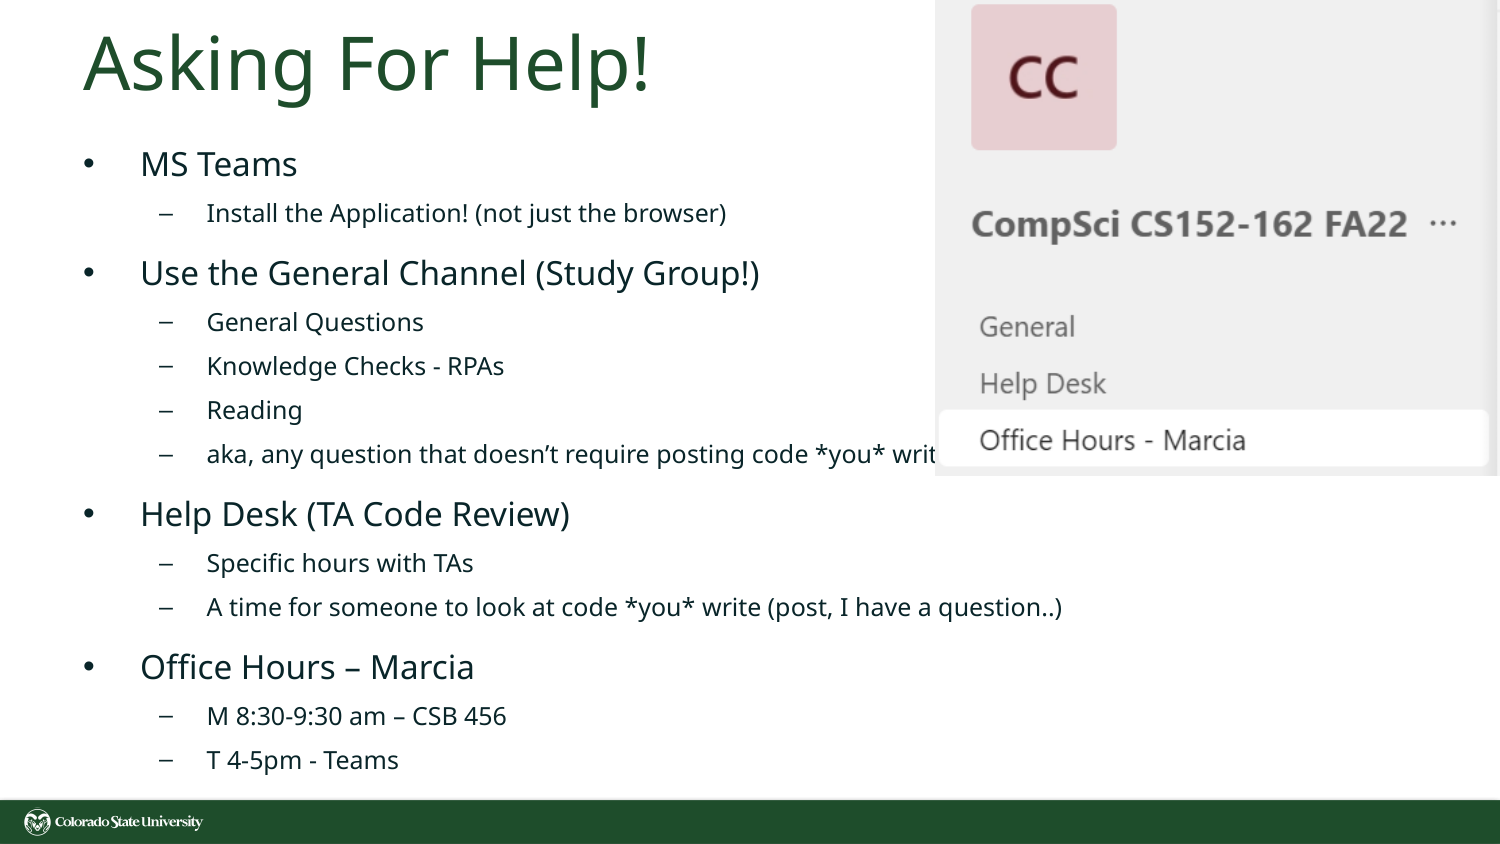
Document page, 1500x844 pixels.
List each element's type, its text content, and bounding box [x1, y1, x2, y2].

picture [16, 800, 68, 844]
list MS Teams Install the Application! (not just the browser) Use the General Channel (Study Group!) General Questions Knowledge Checks - RPAs Reading aka, any question that doesn’t require posting code *you* write Help Desk (TA Code Review) Specific hours with TAs A time for someone to look at code *you* write (post, I have a question..) Office Hours – Marcia M 8:30-9:30 am – CSB 456 T 4-5pm - Teams [68, 120, 1432, 844]
title Asking For Help! [68, 0, 933, 120]
picture [935, 0, 1500, 476]
